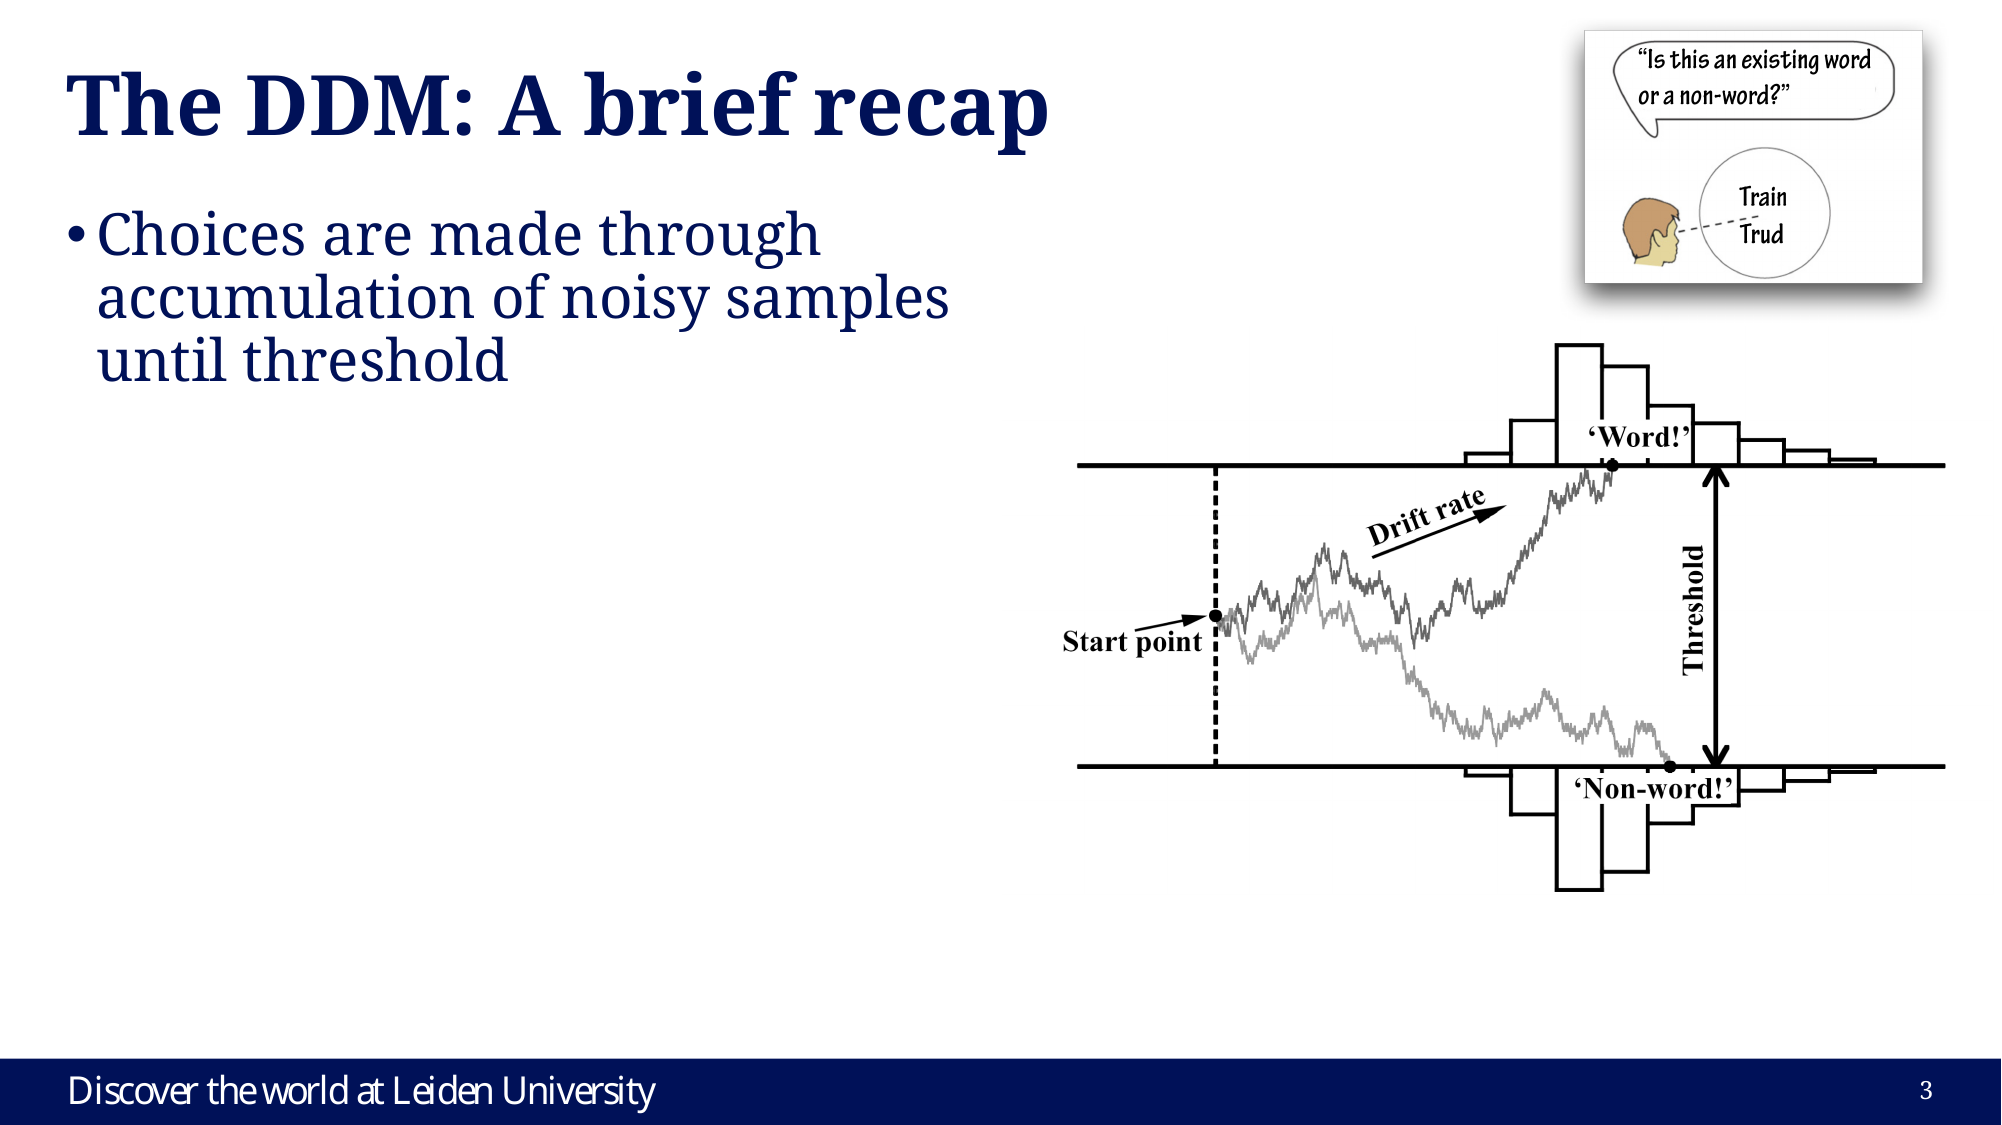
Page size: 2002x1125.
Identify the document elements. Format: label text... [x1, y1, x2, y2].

picture [1002, 326, 1995, 895]
title The DDM: A brief recap [66, 66, 1553, 138]
picture [1558, 17, 1949, 324]
slide_number 3 [1498, 1061, 1949, 1122]
list Choices are made through accumulation of noisy samples until threshold [66, 205, 1084, 993]
